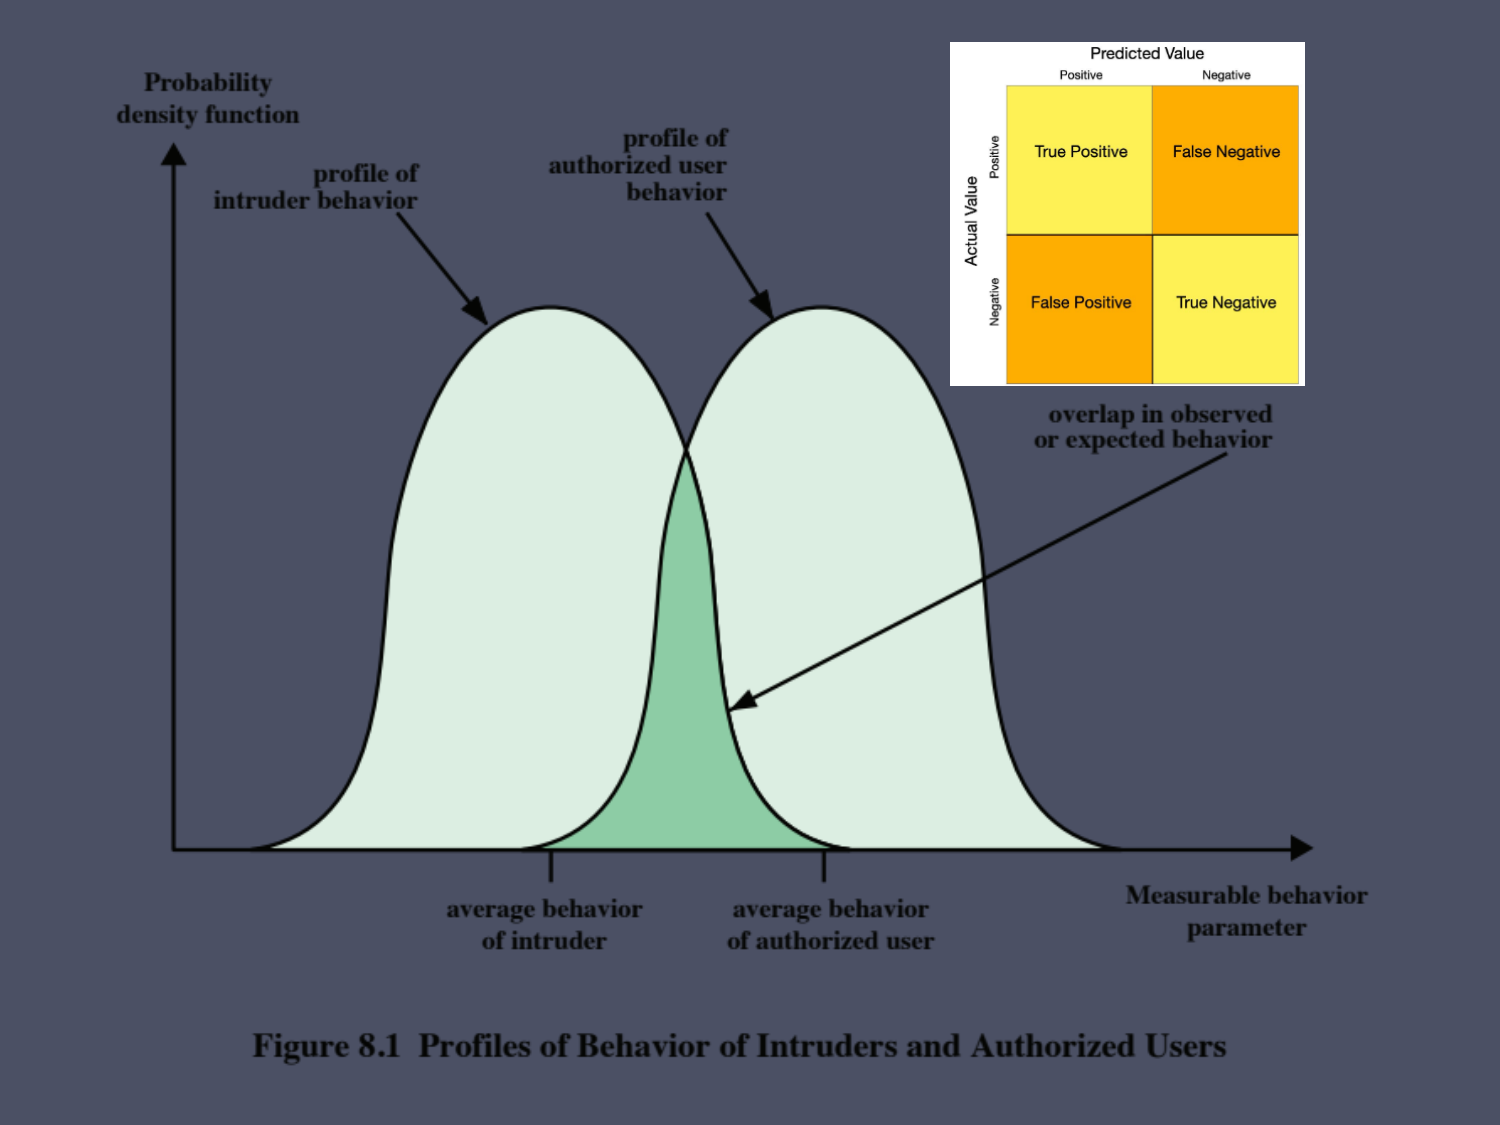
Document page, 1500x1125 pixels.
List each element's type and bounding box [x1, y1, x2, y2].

picture [66, 42, 1437, 1083]
